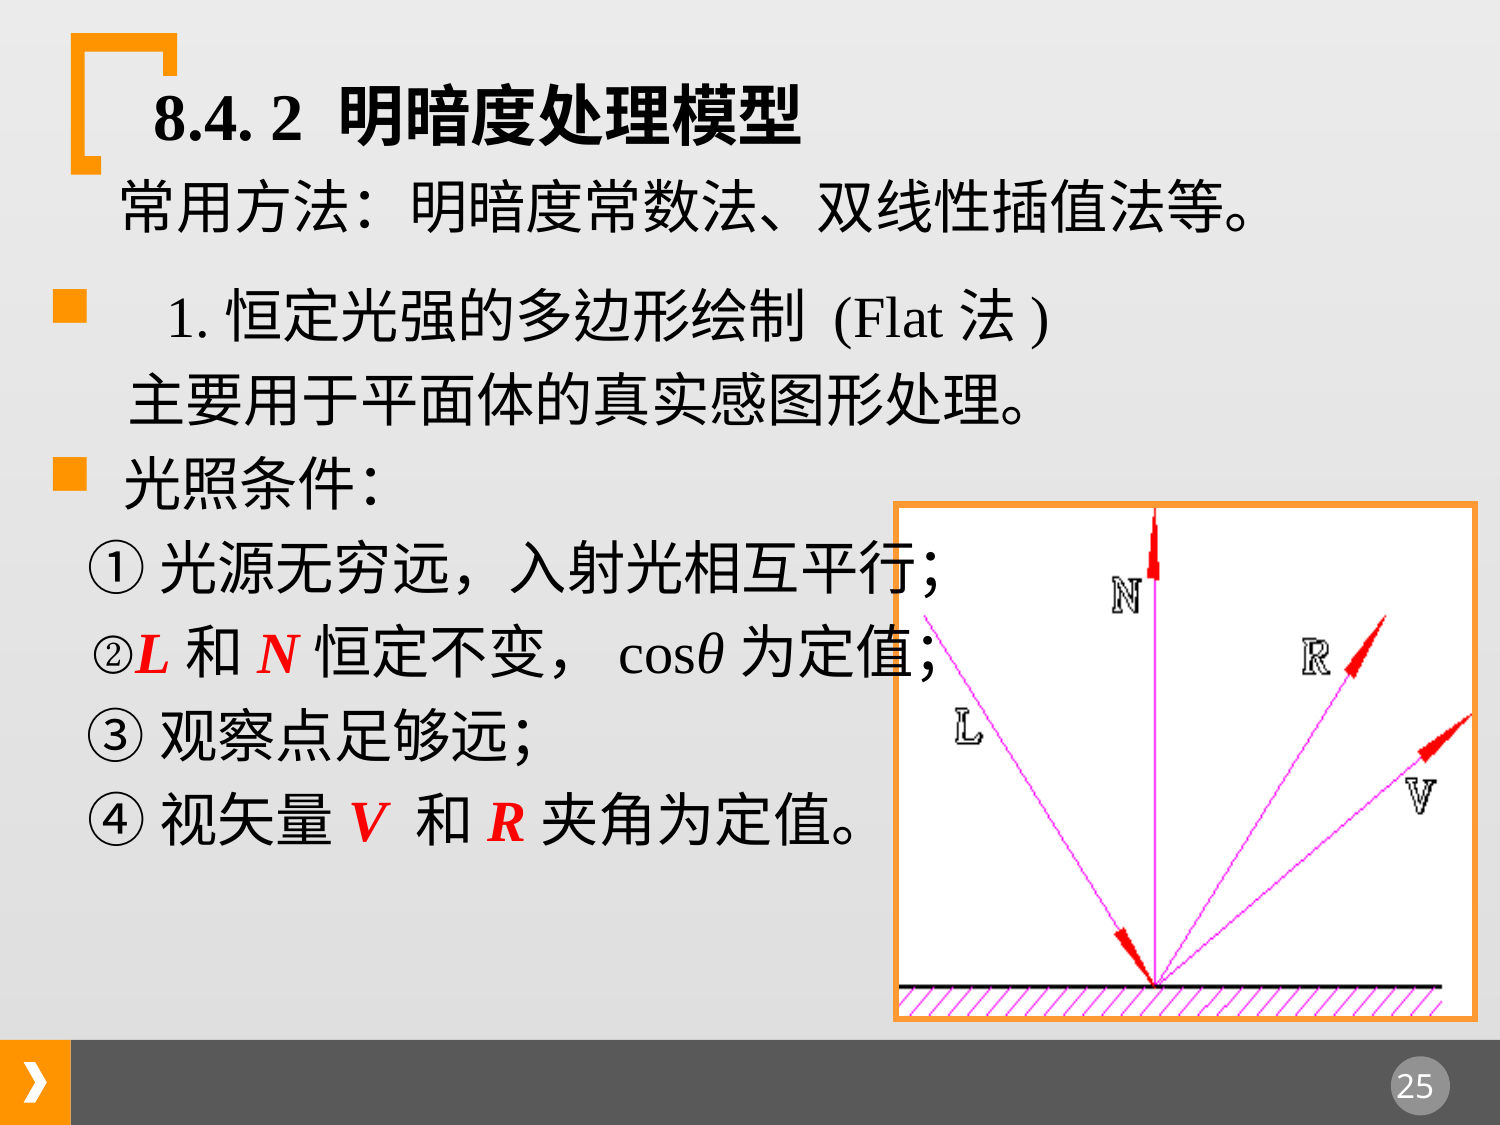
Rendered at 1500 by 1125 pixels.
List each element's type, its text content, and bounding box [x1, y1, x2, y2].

text_box 8.4. 2 明暗度处理模型 [139, 66, 1400, 149]
picture [898, 507, 1472, 1016]
text_box 常用方法：明暗度常数法、双线性插值法等。 [0, 148, 1500, 248]
list 1.恒定光强的多边形绘制 (Flat法) 主要用于平面体的真实感图形处理。 光照条件： ①光源无穷远，入射光相互平行； ②L和N恒定不变，cosθ为定值； ③观察点足够远； ④视矢量V 和R夹角为定值。 [48, 257, 1425, 911]
